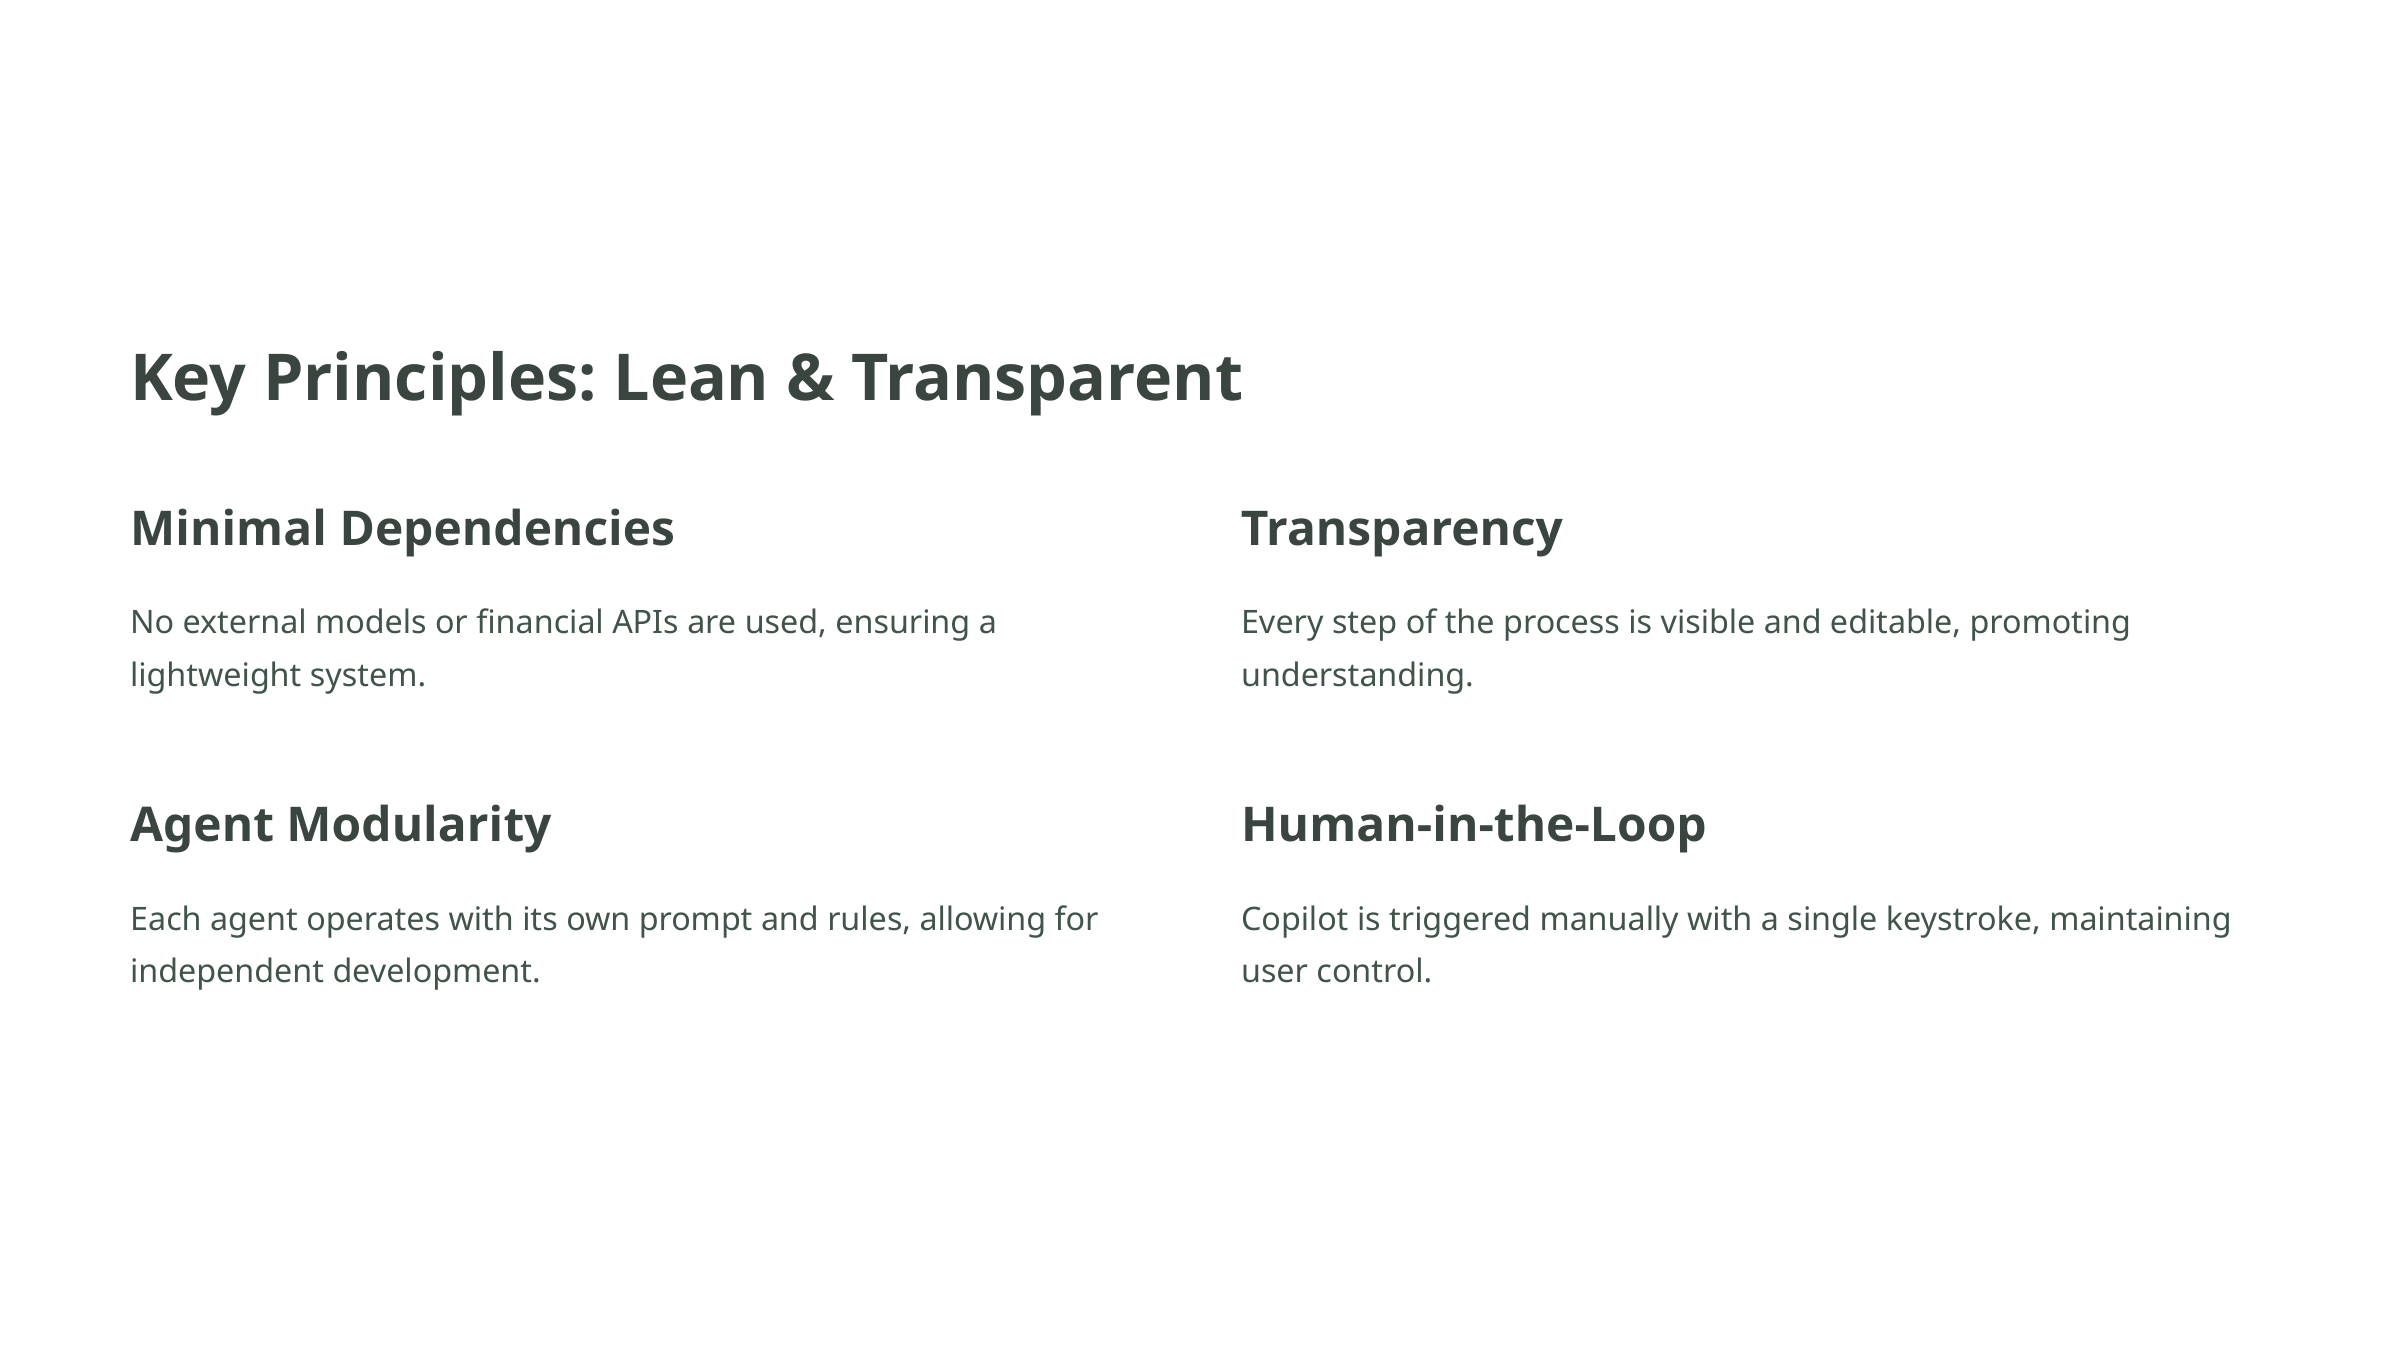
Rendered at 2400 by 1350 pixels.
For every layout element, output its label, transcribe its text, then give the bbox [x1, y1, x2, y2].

text_box Key Principles: Lean & Transparent [130, 331, 1306, 414]
text_box Minimal Dependencies [130, 494, 694, 556]
text_box Agent Modularity [130, 790, 619, 852]
text_box Each agent operates with its own prompt and rules, allowing for independent development. [130, 884, 1161, 989]
text_box Human-in-the-Loop [1240, 790, 1740, 852]
text_box Transparency [1240, 494, 1730, 556]
text_box No external models or financial APIs are used, ensuring a lightweight system. [130, 588, 1161, 693]
text_box Every step of the process is visible and editable, promoting understanding. [1240, 588, 2272, 693]
text_box Copilot is triggered manually with a single keystroke, maintaining user control. [1240, 884, 2272, 989]
